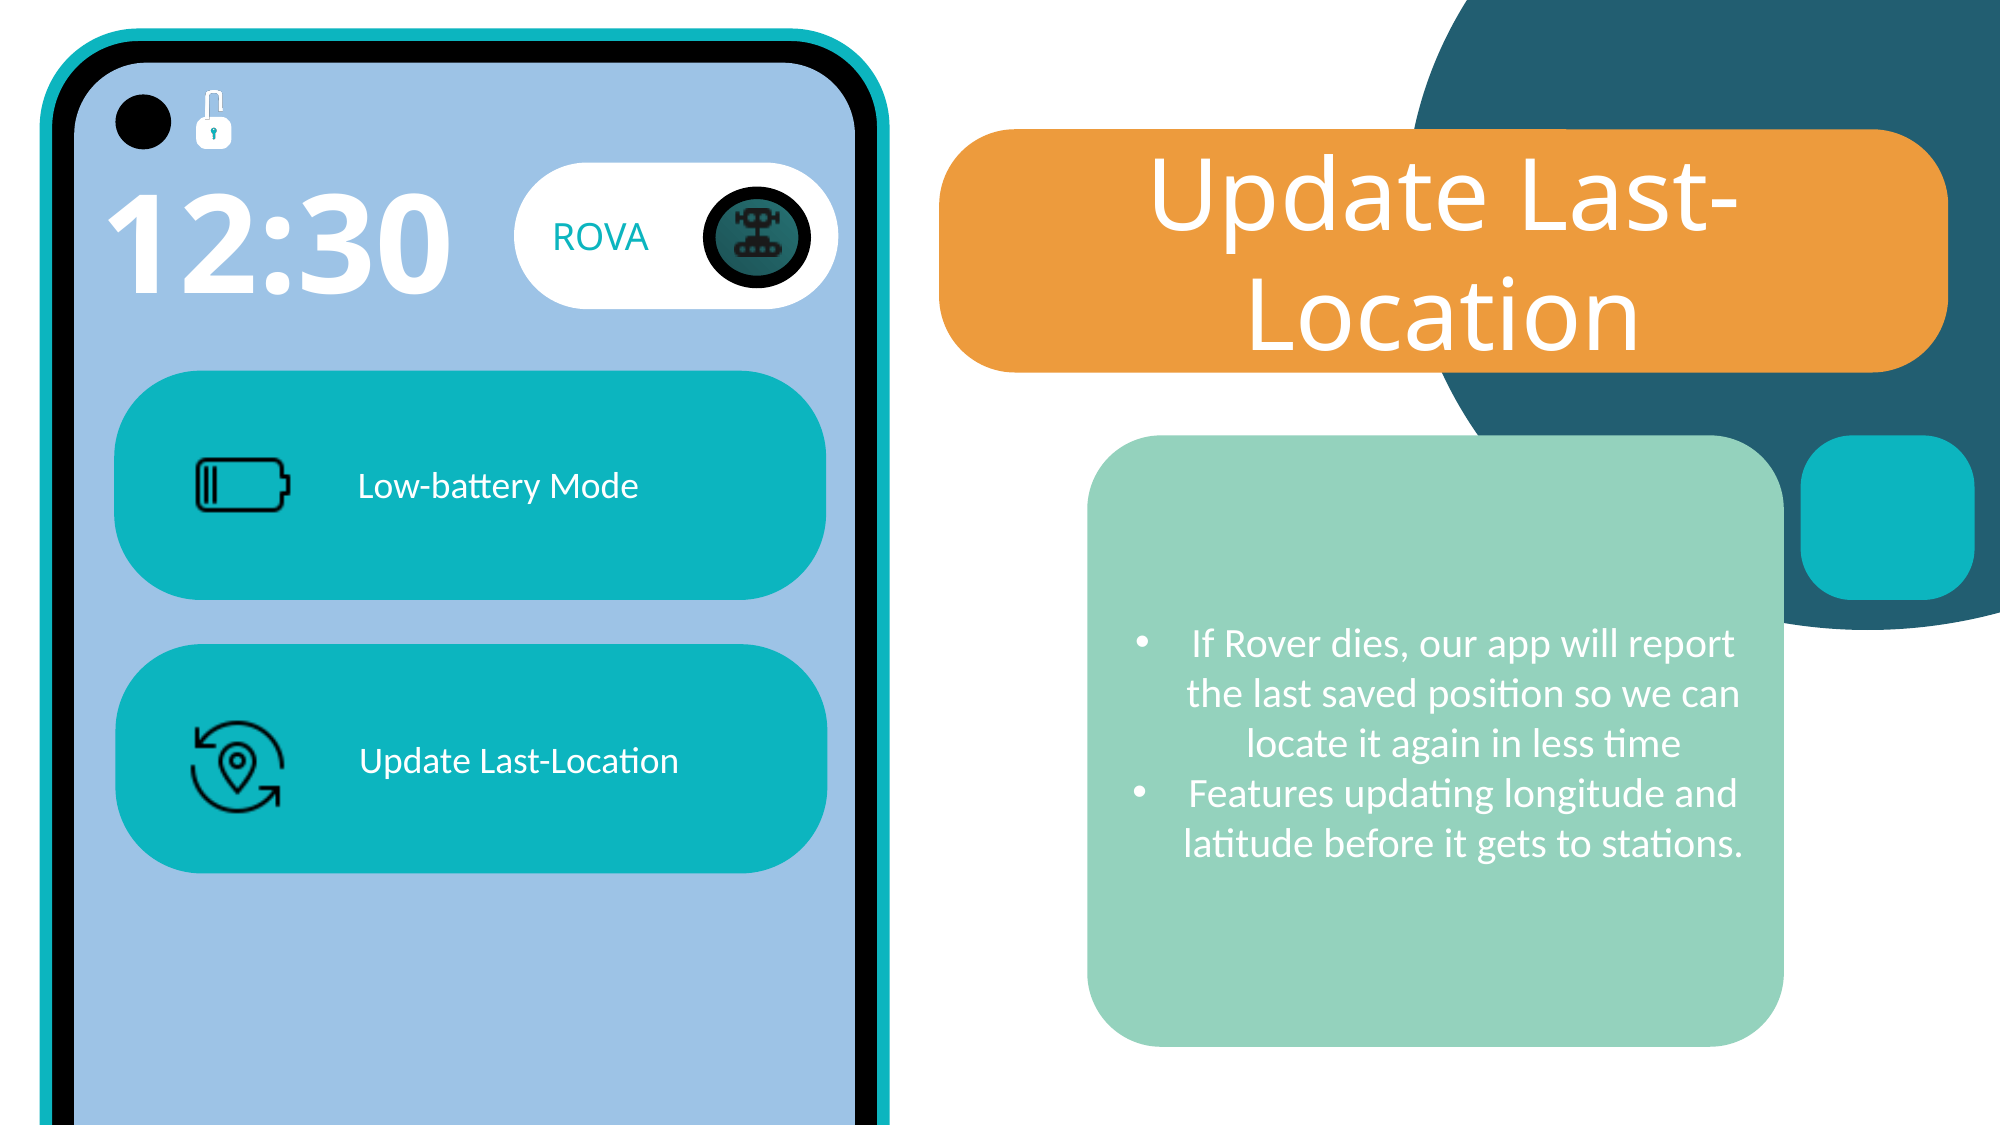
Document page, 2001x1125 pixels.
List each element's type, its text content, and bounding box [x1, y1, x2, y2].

text_box [1799, 434, 1976, 602]
text_box Update Last-Location [938, 128, 1950, 374]
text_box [1087, 776, 1260, 992]
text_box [115, 644, 828, 874]
picture [190, 433, 295, 538]
picture [185, 715, 291, 820]
text_box If Rover dies, our app will report the last saved position so we can locate it again in less time Features updating longitude and latitude before it gets to stations. [1086, 434, 1785, 1048]
picture [734, 208, 782, 257]
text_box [45, 34, 884, 1125]
text_box [1413, 0, 2000, 632]
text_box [114, 370, 827, 600]
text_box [184, 64, 243, 149]
